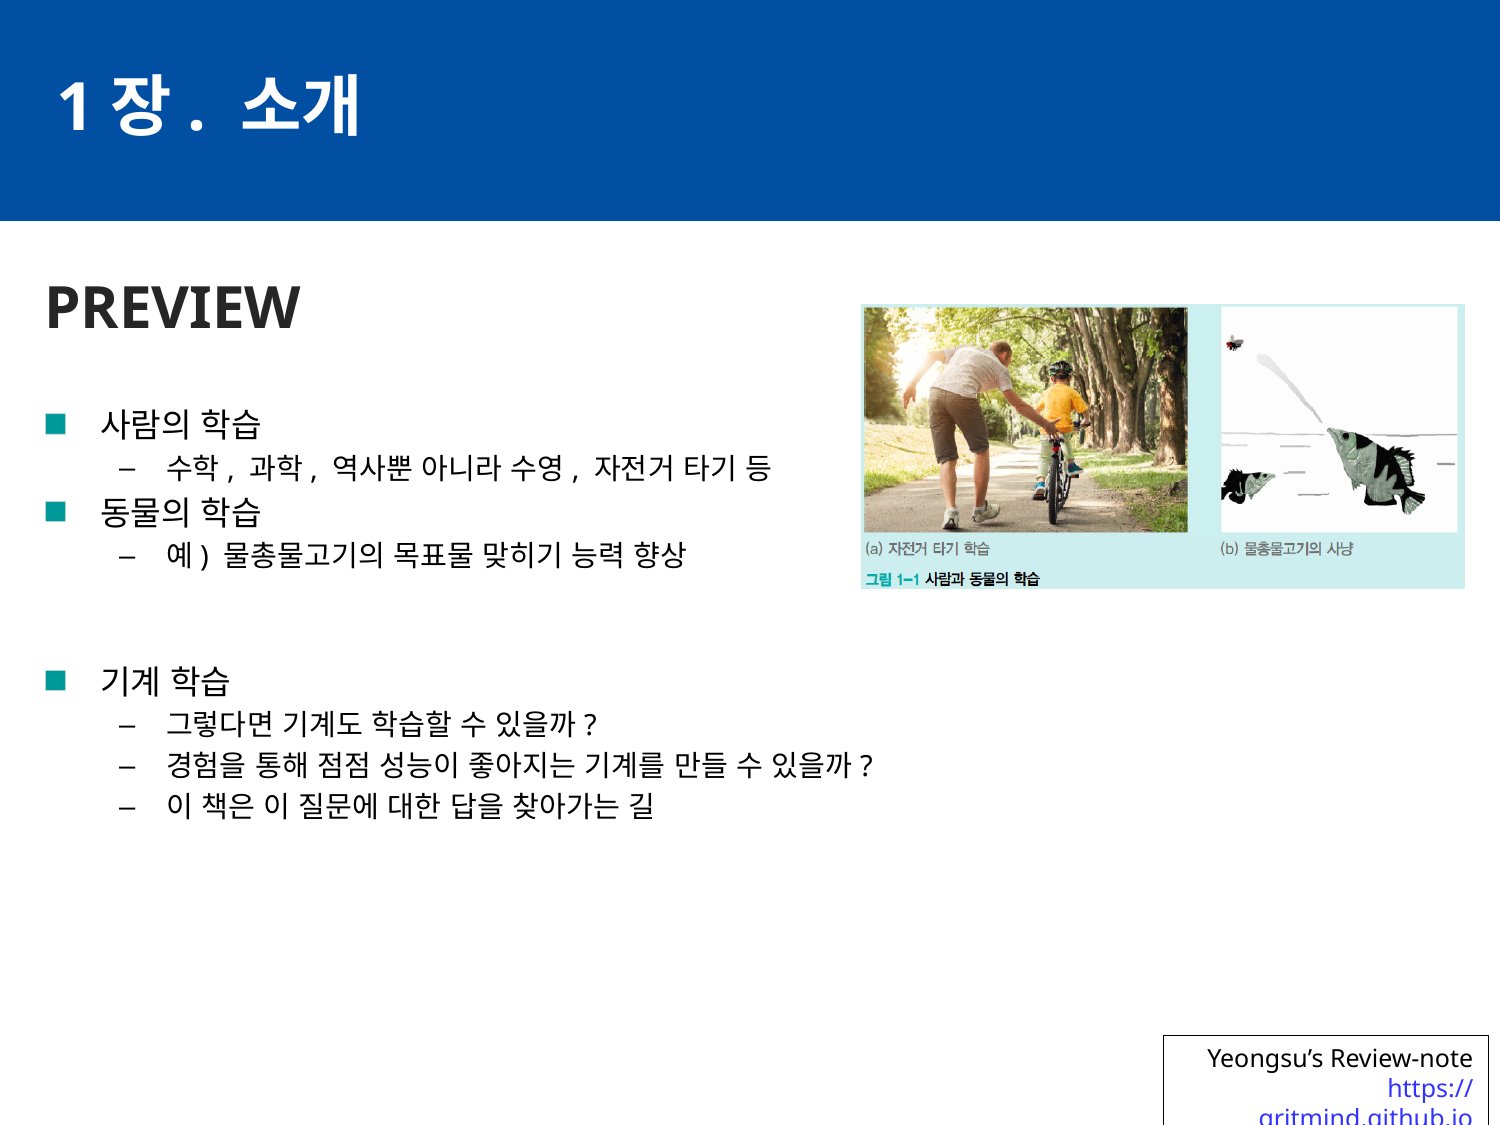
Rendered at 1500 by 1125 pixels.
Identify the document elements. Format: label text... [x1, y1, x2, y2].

title 1장. 소개 [41, 18, 1392, 189]
picture [44, 669, 68, 693]
text_box Yeongsu’s Review-note https://gritmind.github.io [1163, 1035, 1489, 1125]
text_box PREVIEW [29, 259, 1270, 350]
text_box 사람의 학습 수학, 과학, 역사뿐 아니라 수영, 자전거 타기 등 동물의 학습 예) 물총물고기의 목표물 맞히기 능력 향상 기계 학습 그렇다면 기계도 학습할 수 있을까? 경험을 통해 점점 성능이 좋아지는 기계를 만들 수 있을까? 이 책은 이 질문에 대한 답을 찾아가는 길 [29, 397, 1471, 1083]
picture [44, 500, 68, 524]
picture [44, 412, 68, 437]
picture [0, 0, 1500, 221]
picture [861, 304, 1466, 589]
